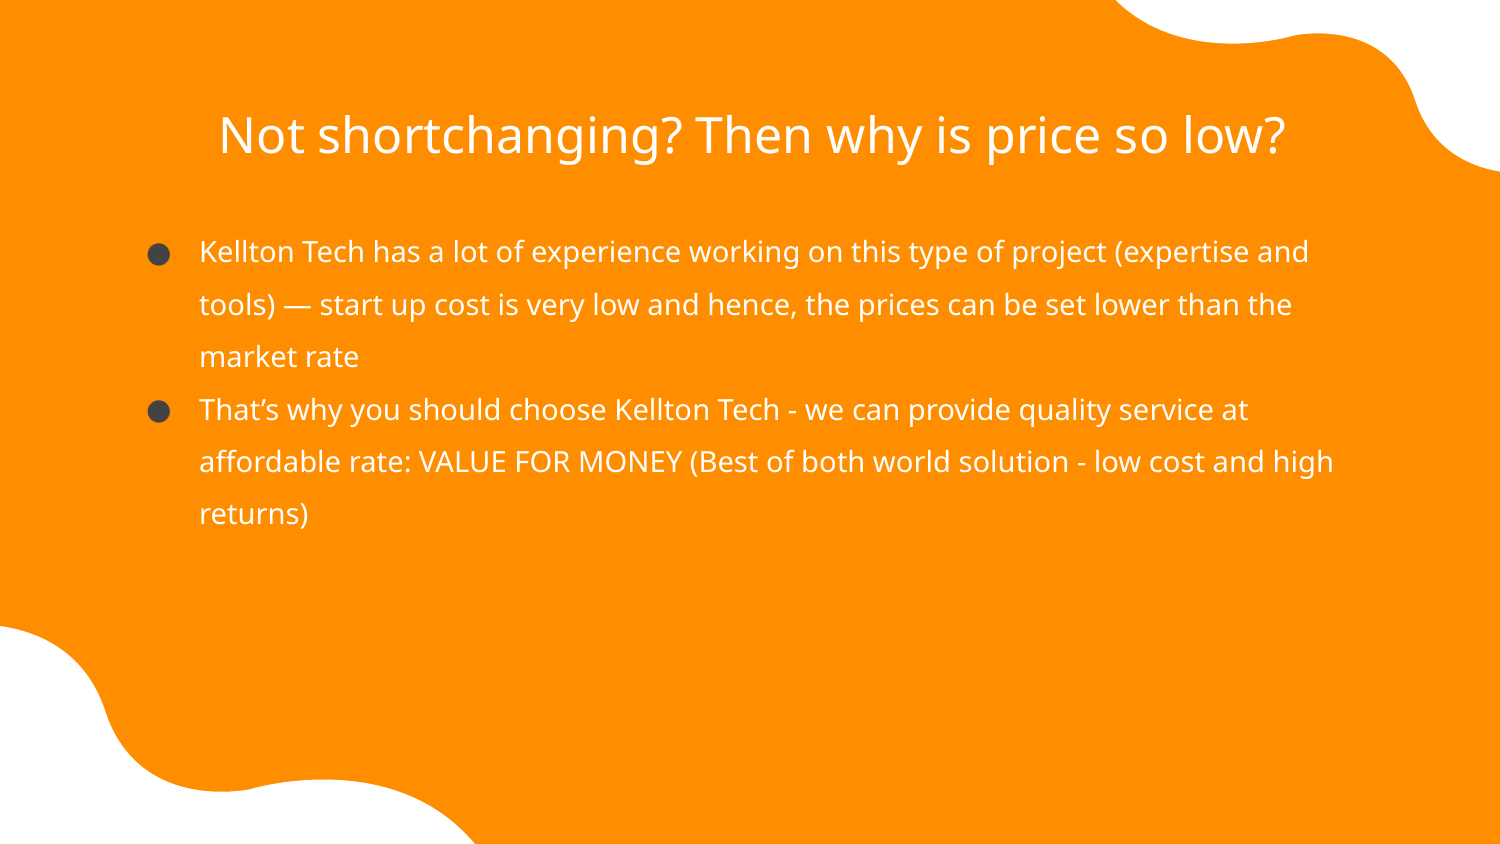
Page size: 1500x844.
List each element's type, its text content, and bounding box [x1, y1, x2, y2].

title Not shortchanging? Then why is price so low? [109, 88, 1397, 183]
list Kellton Tech has a lot of experience working on this type of project (expertise and tools) — start up cost is very low and hence, the prices can be set lower than the market rate That’s why you should choose Kellton Tech - we can provide quality service at affordable rate: VALUE FOR MONEY (Best of both world solution - low cost and high returns) [109, 201, 1397, 536]
